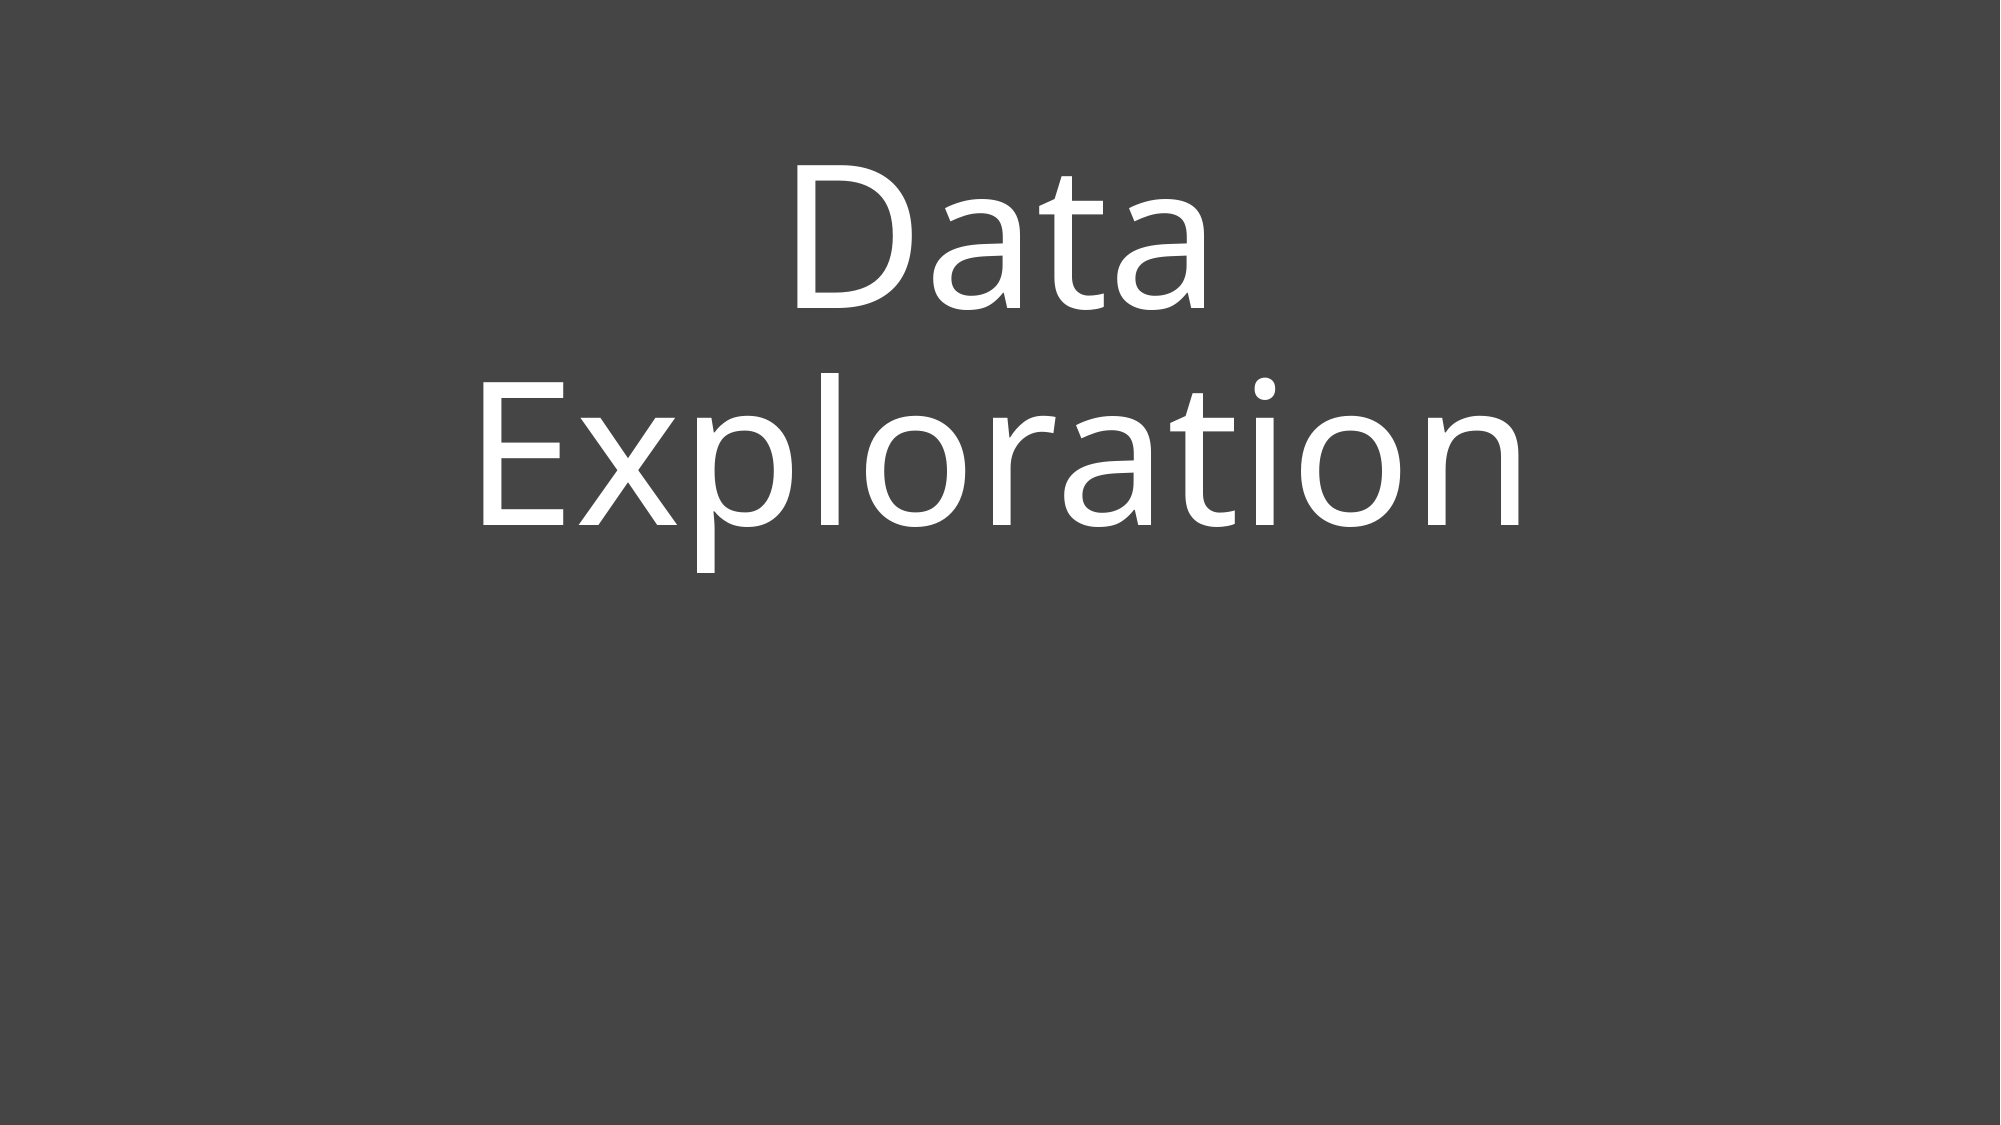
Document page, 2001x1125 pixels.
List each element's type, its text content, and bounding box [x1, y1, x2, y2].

title Data Exploration [249, 184, 1750, 576]
